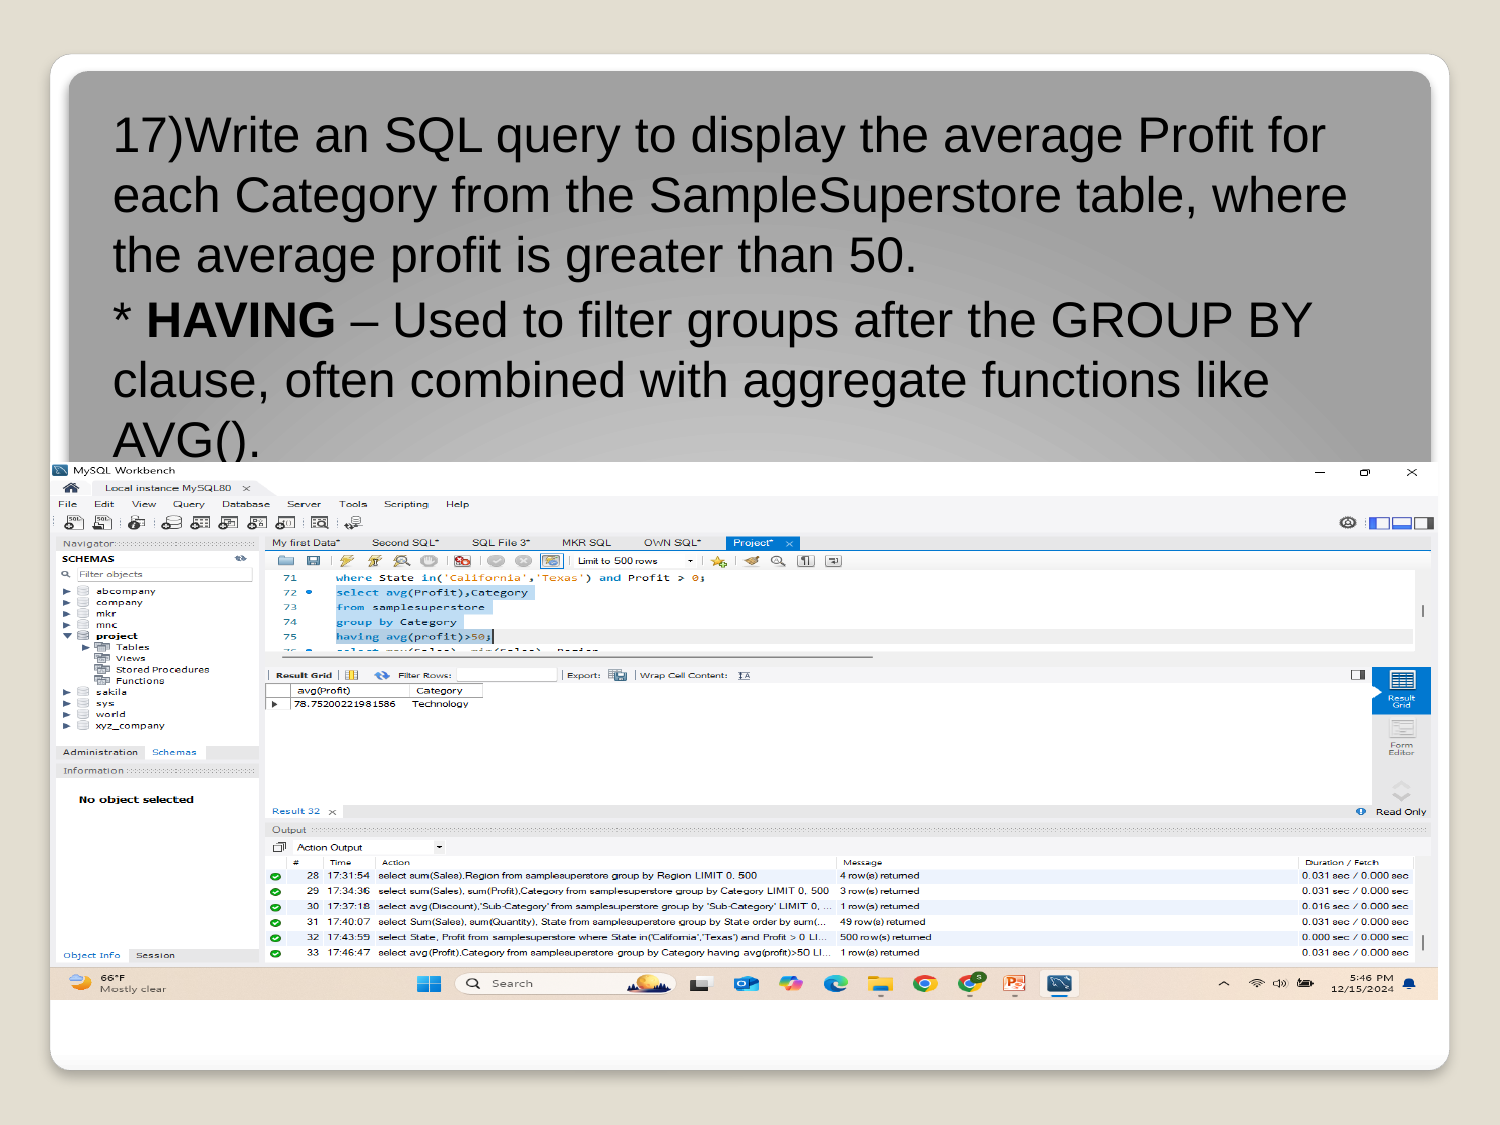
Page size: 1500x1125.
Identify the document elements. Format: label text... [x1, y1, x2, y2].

picture [49, 462, 1438, 1001]
list 17)Write an SQL query to display the average Profit for each Category from the SampleSuperstore table, where the average profit is greater than 50. * HAVING – Used to filter groups after the GROUP BY clause, often combined with aggregate functions like AVG(). [82, 86, 1425, 461]
